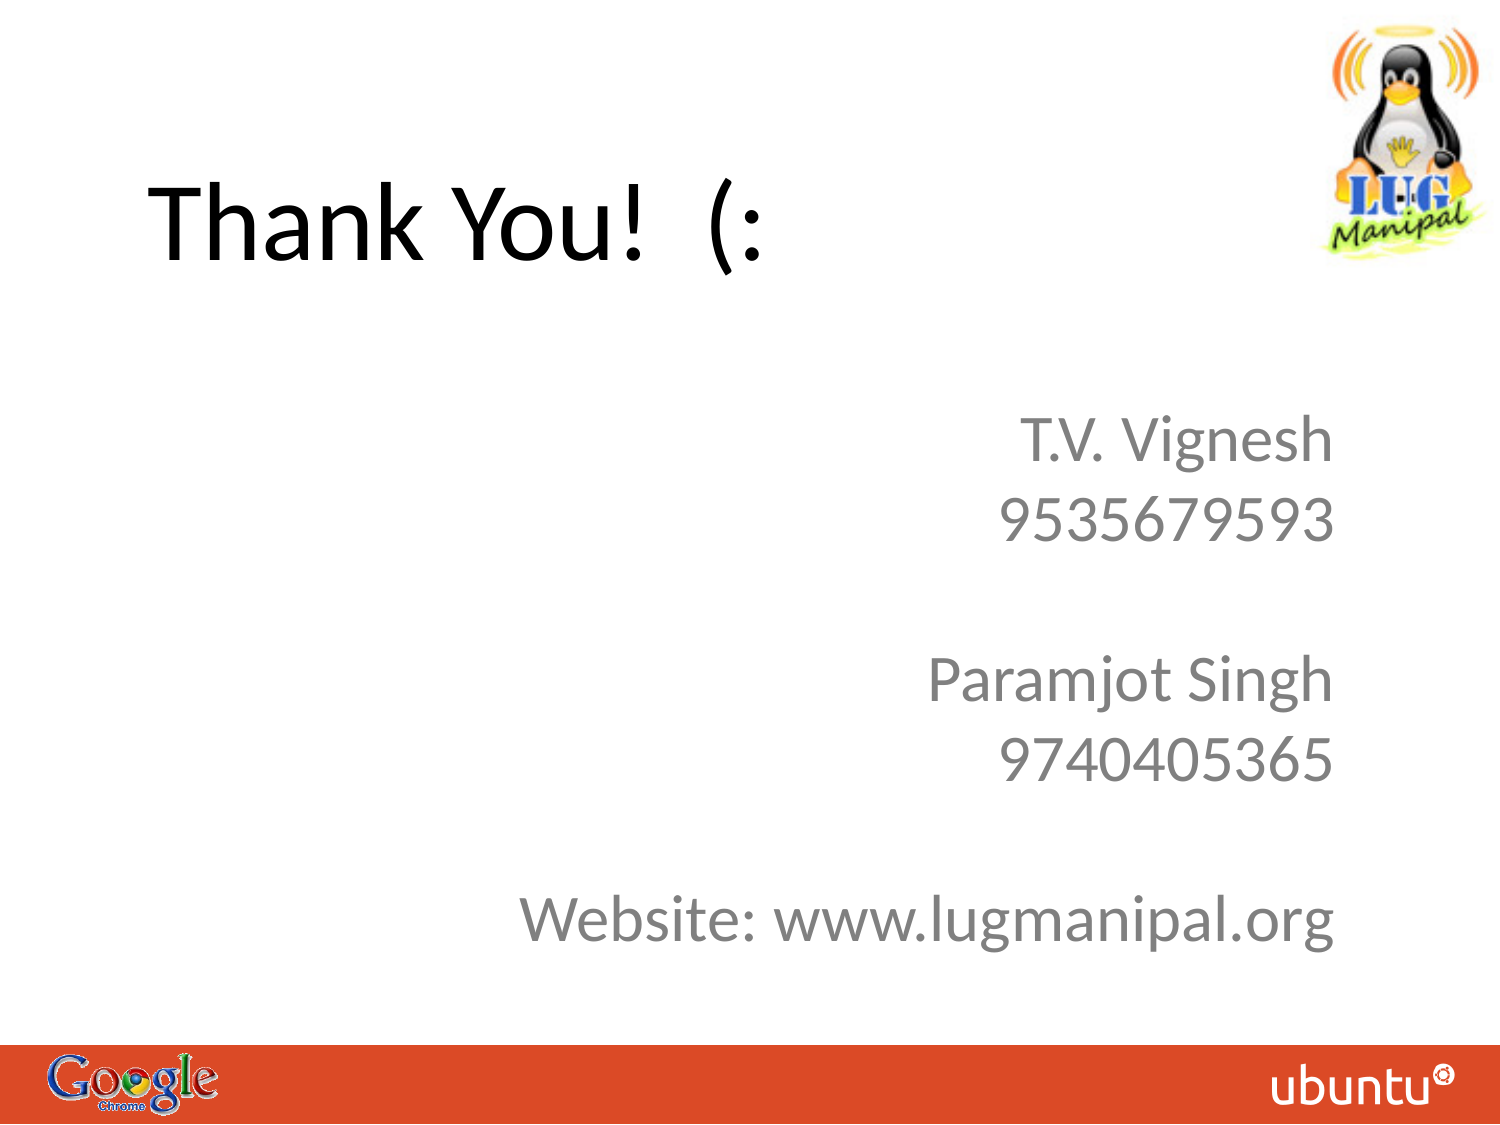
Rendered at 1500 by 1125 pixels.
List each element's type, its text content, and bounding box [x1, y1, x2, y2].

picture [0, 1037, 1500, 1125]
text_box Thank You! (: [133, 140, 1225, 291]
picture [1310, 0, 1500, 282]
text_box T.V. Vignesh 9535679593 Paramjot Singh 9740405365 Website: www.lugmanipal.org [133, 387, 1350, 962]
